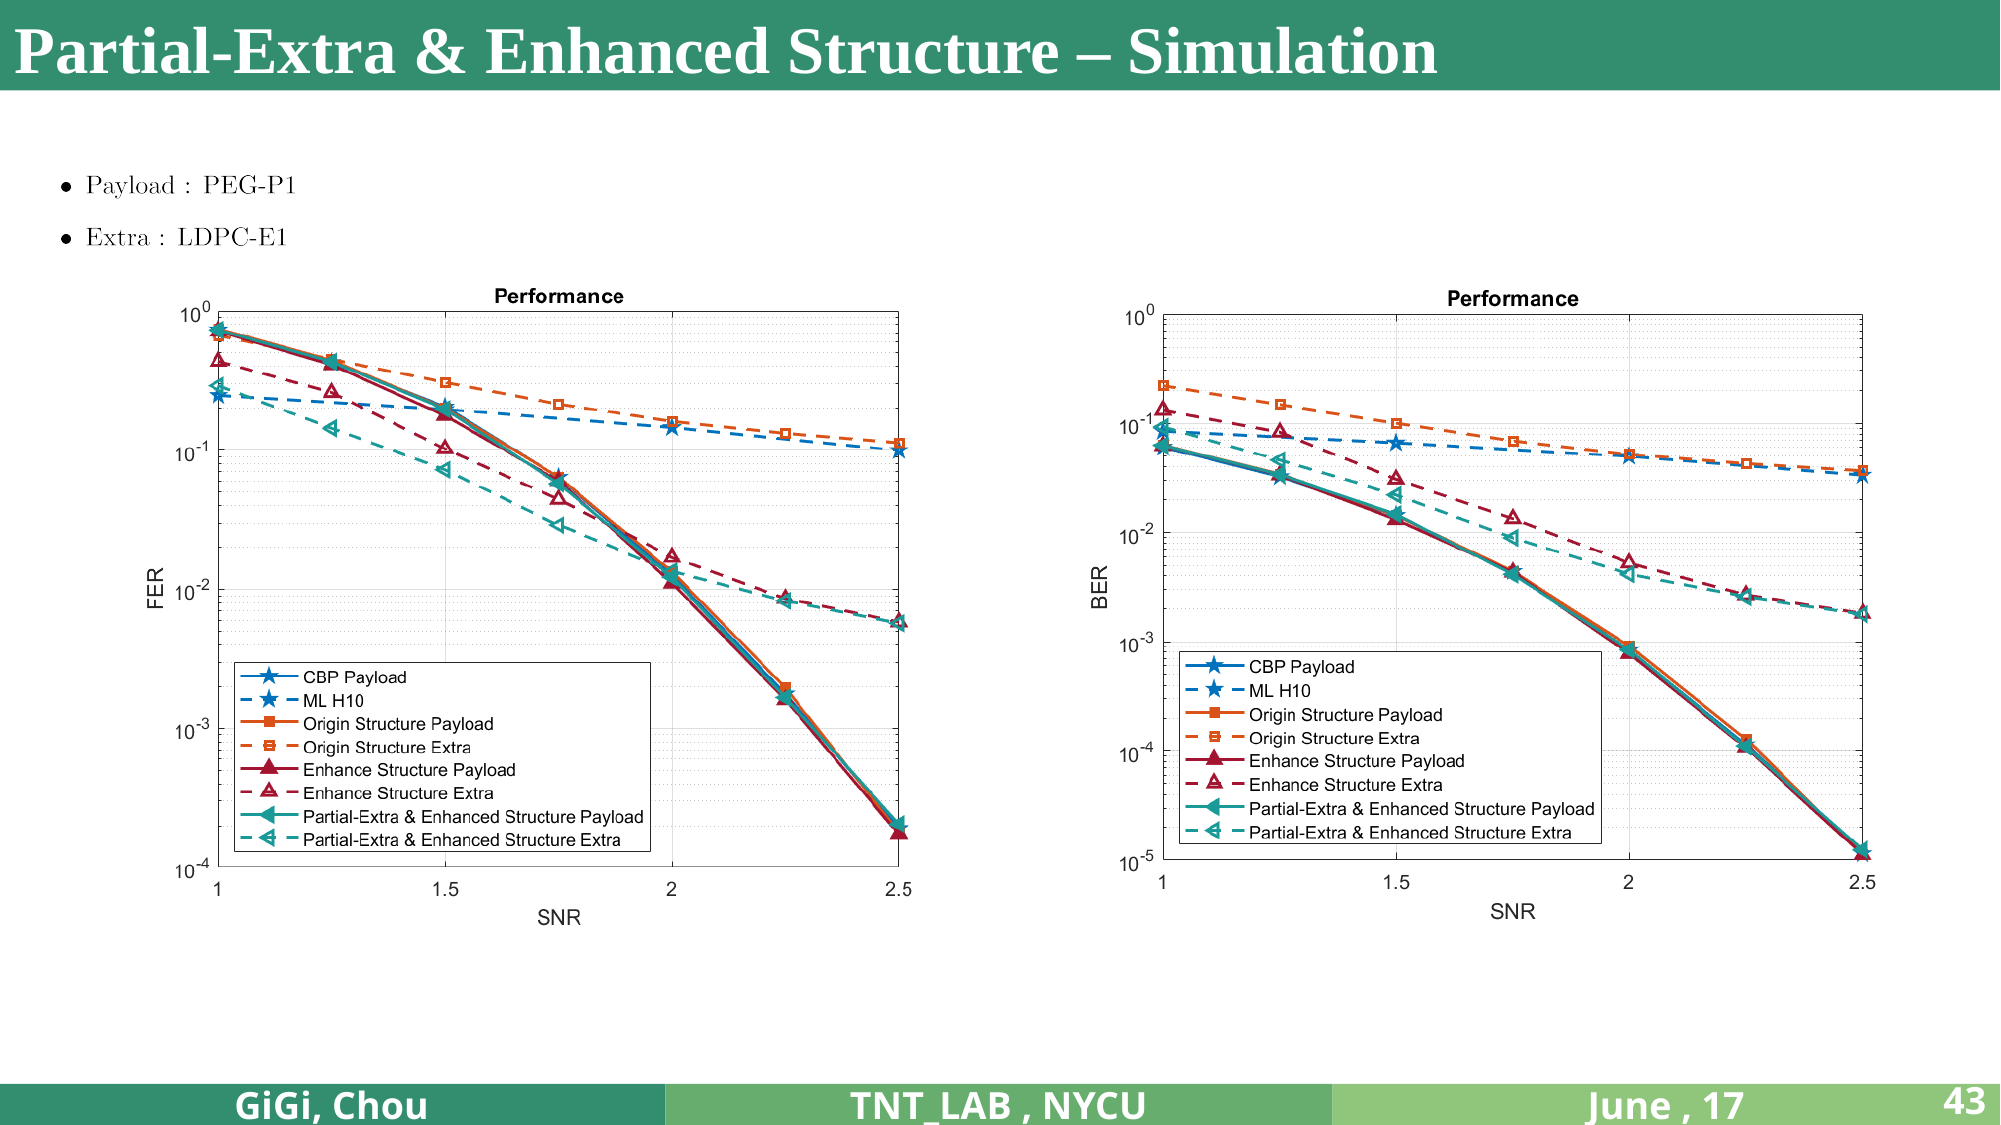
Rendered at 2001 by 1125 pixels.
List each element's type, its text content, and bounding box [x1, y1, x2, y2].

picture [1081, 283, 1883, 934]
picture [136, 282, 919, 933]
text_box Partial-Extra & Enhanced Structure – Simulation [0, 0, 1746, 95]
picture [60, 174, 295, 246]
slide_number 43 [1551, 1083, 2000, 1121]
